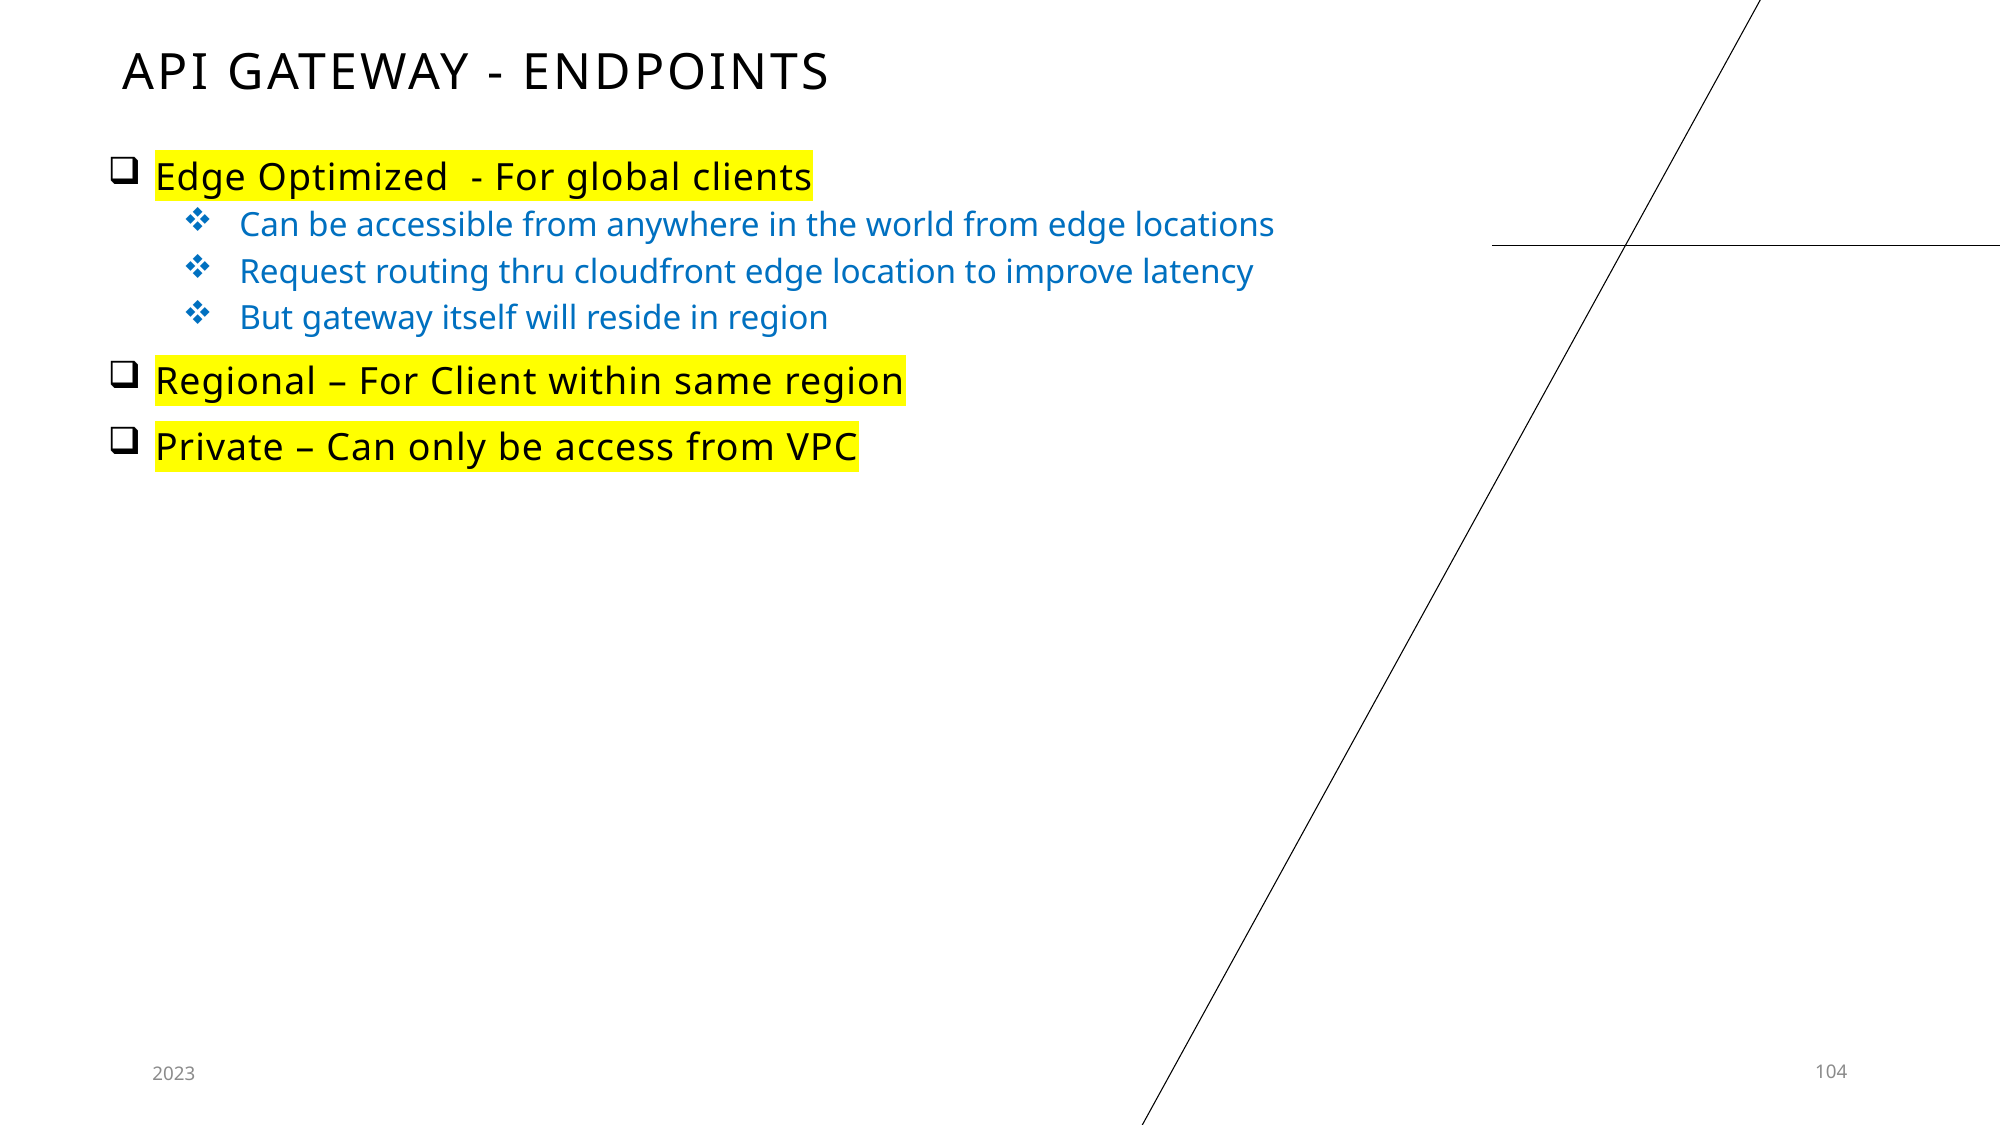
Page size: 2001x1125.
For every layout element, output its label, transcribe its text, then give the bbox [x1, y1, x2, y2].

list Edge Optimized - For global clients Can be accessible from anywhere in the world from edge locations Request routing thru cloudfront edge location to improve latency But gateway itself will reside in region Regional – For Client within same region Private – Can only be access from VPC [93, 145, 1848, 945]
slide_number 104 [1412, 1042, 1863, 1103]
title API Gateway - Endpoints [108, 23, 1445, 108]
slide_number 2023 [137, 1042, 338, 1103]
